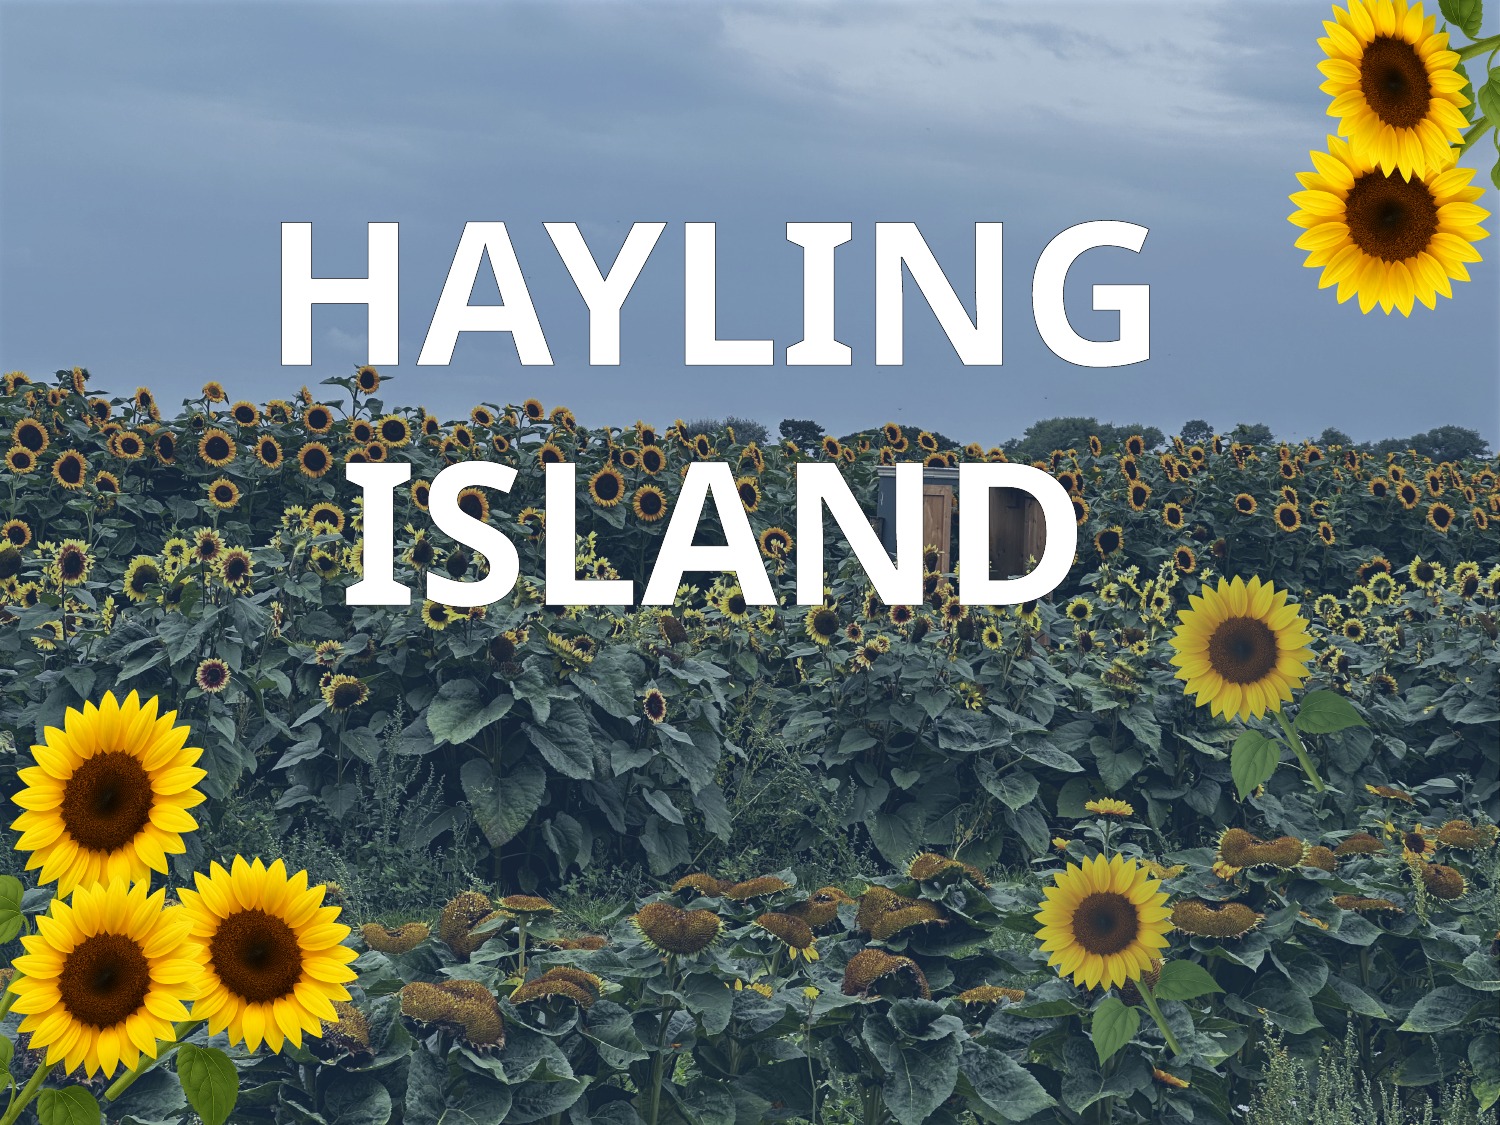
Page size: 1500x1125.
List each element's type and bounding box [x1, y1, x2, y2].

text_box [0, 648, 394, 1125]
picture [0, 0, 1500, 1125]
text_box [1247, 0, 1500, 305]
